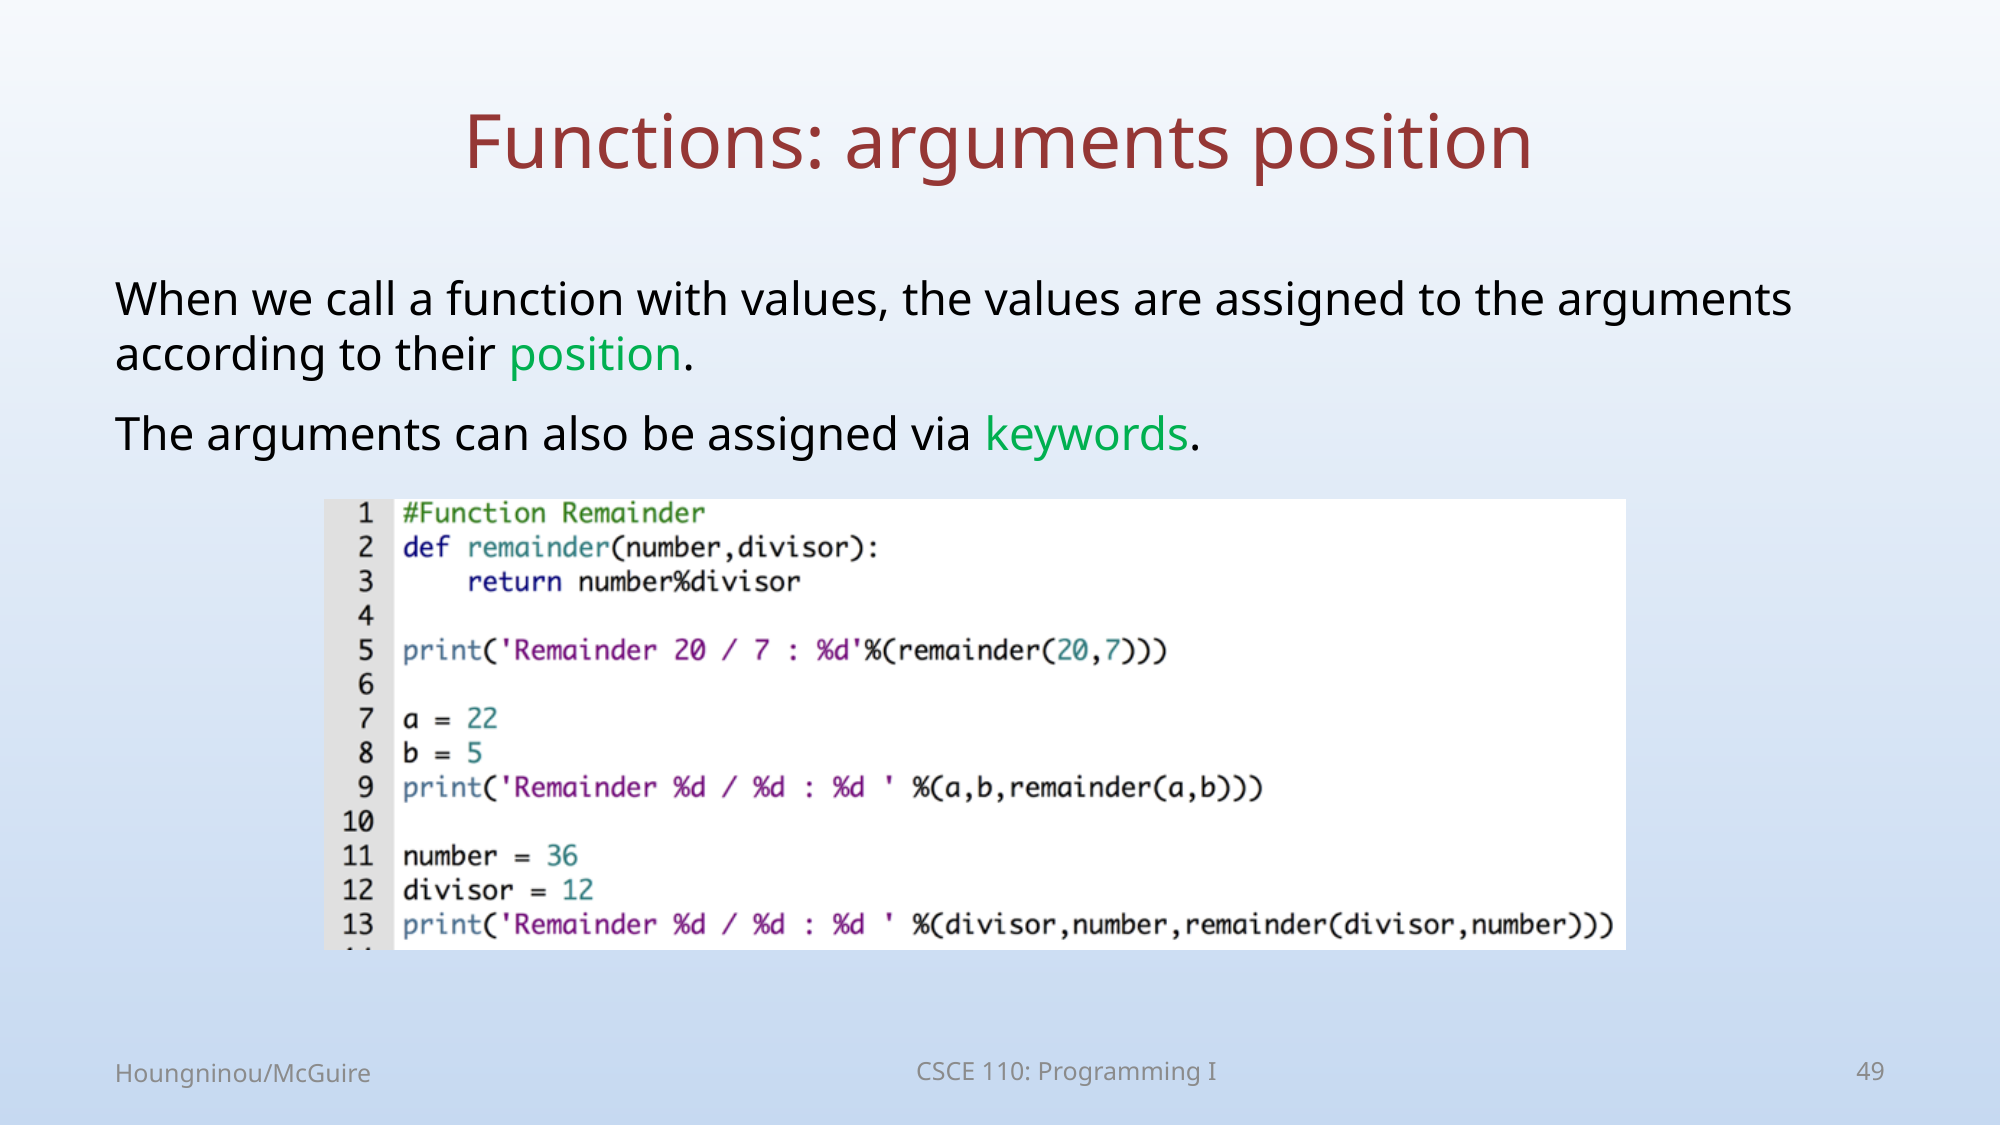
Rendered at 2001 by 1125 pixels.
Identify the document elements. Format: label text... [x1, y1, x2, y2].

slide_number 49 [1450, 1042, 1900, 1103]
title Functions: arguments position [99, 45, 1900, 233]
slide_number Houngninou/McGuire [99, 1042, 567, 1103]
list When we call a function with values, the values are assigned to the arguments according to their position. The arguments can also be assigned via keywords. [99, 262, 1900, 1005]
picture [324, 499, 1627, 951]
footer CSCE 110: Programming I [683, 1042, 1450, 1103]
